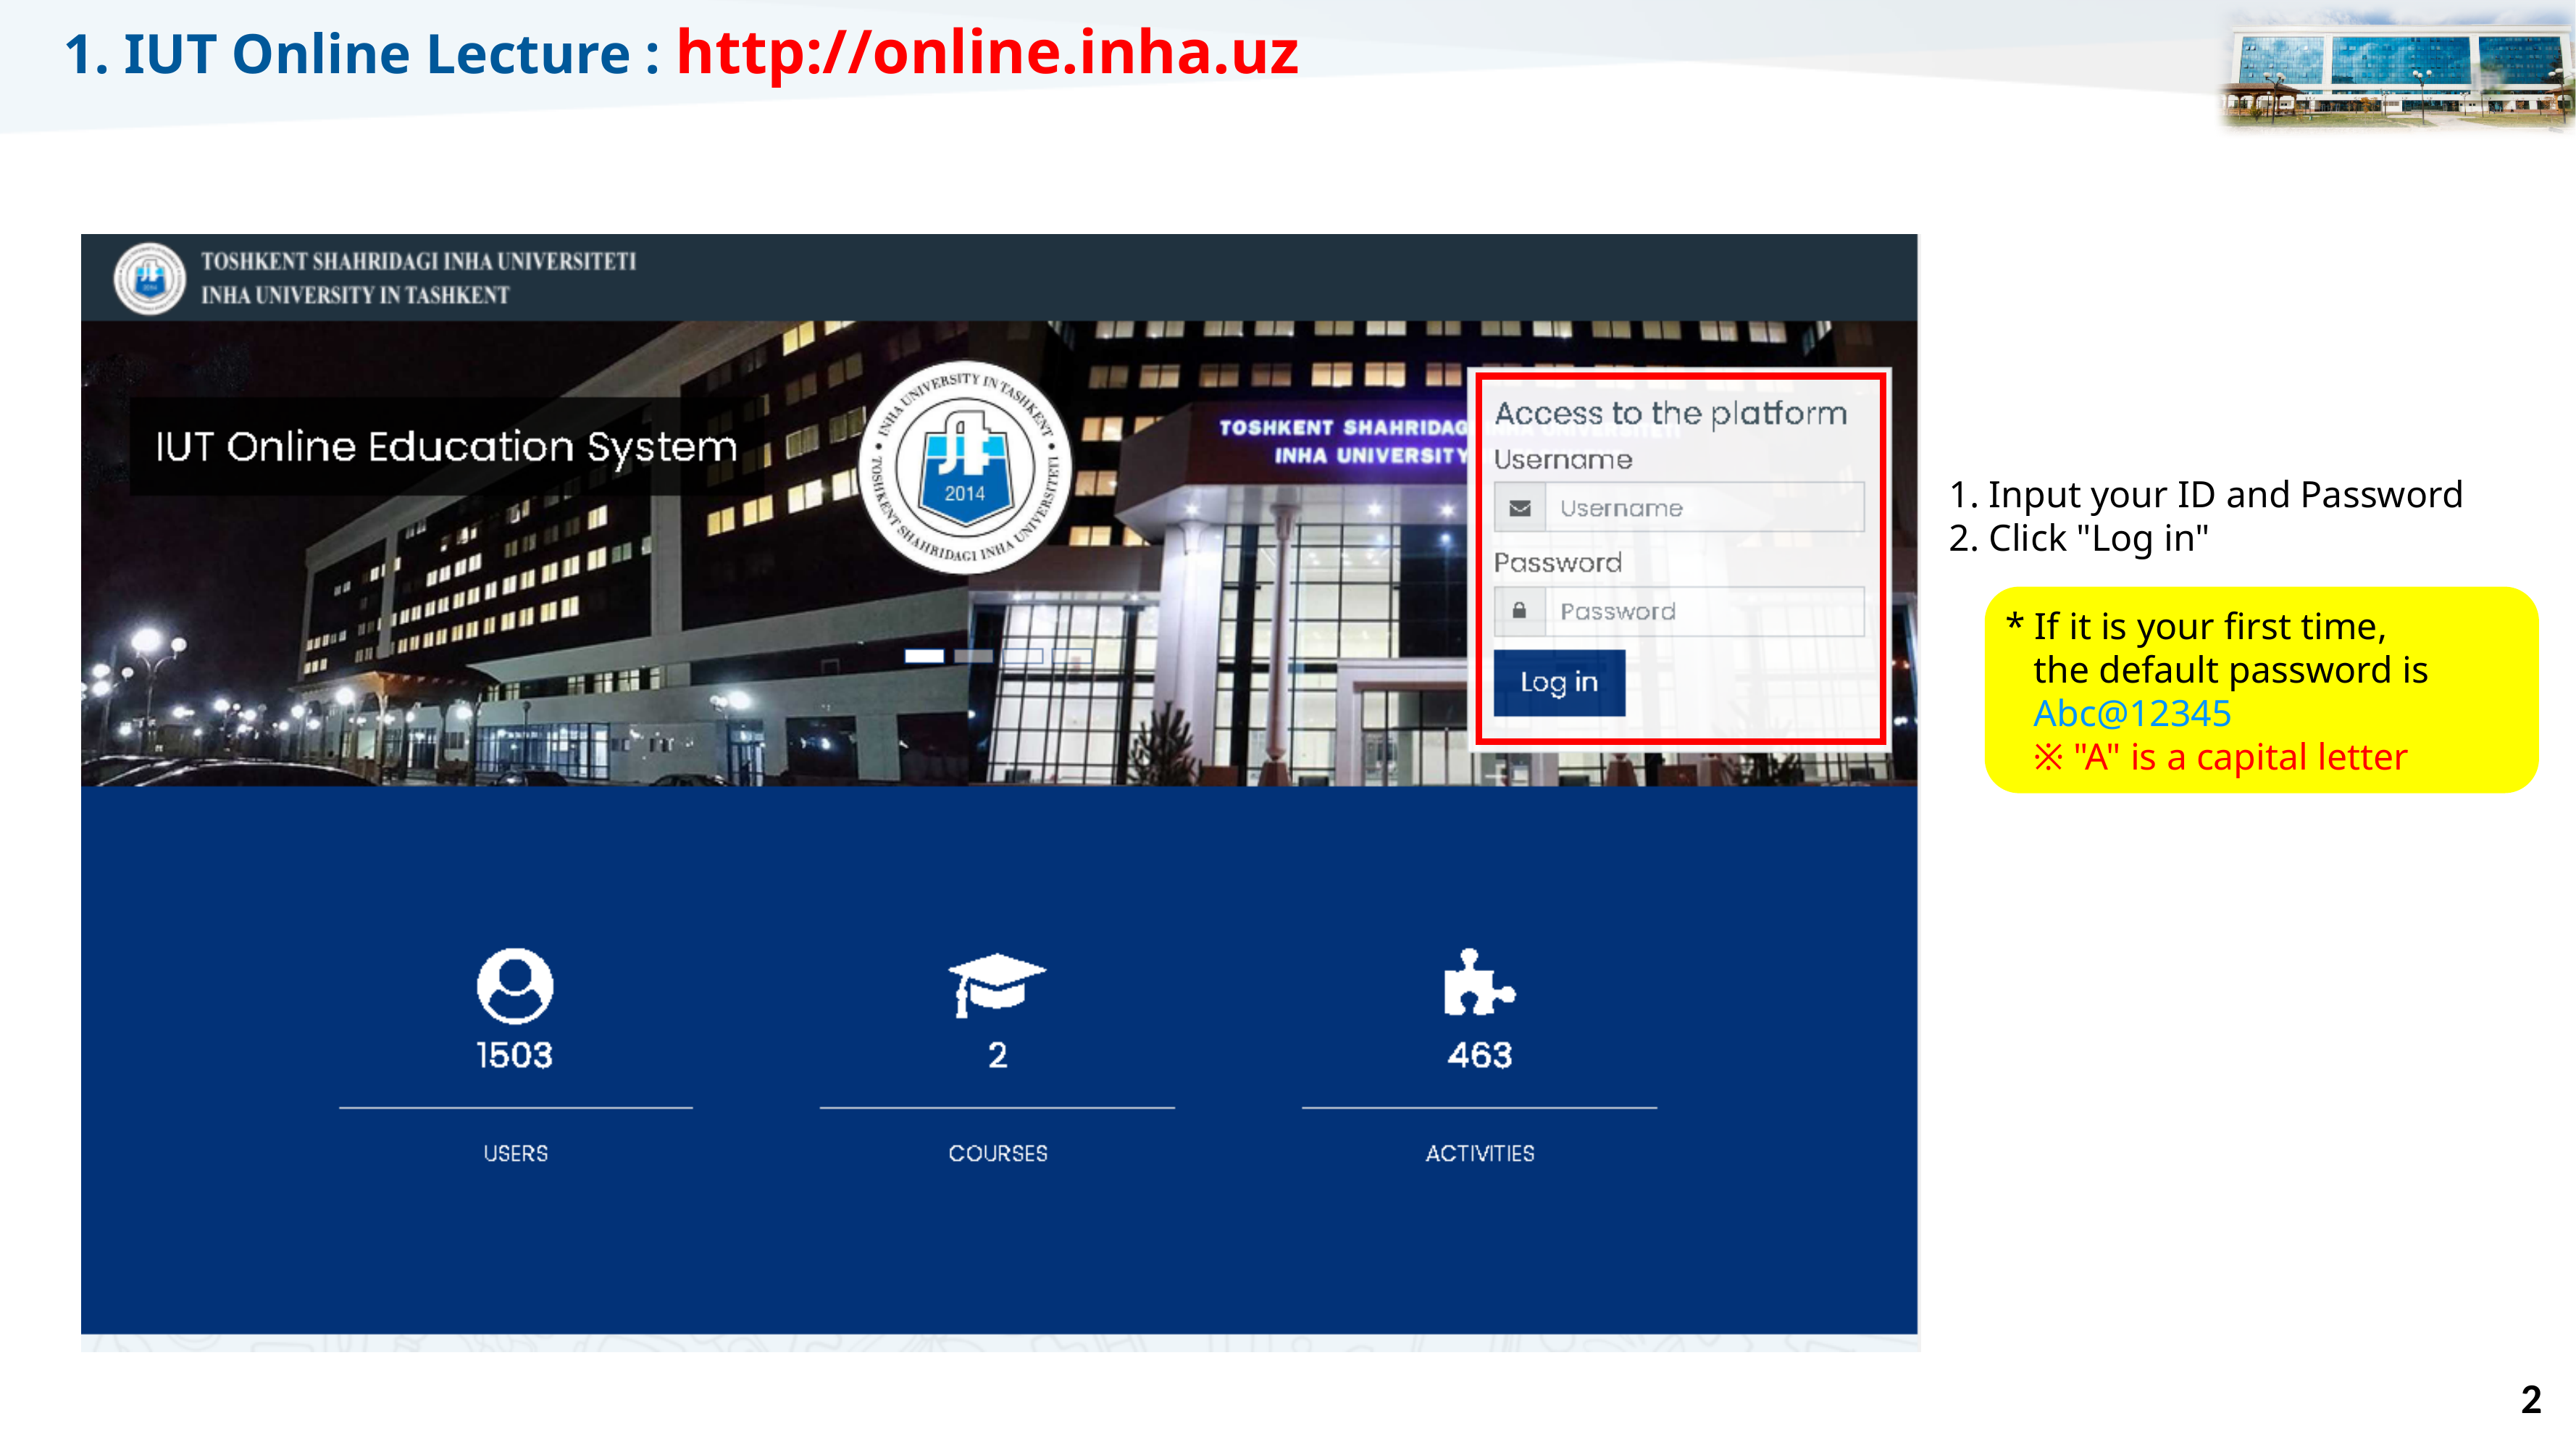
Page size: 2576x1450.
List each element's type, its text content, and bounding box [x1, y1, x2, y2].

text_box 1. Input your ID and Password 2. Click "Log in" [1944, 470, 2576, 560]
picture [0, 0, 2576, 1449]
text_box * If it is your first time, the default password is Abc@12345 ※ "A" is a capital letter [1983, 586, 2540, 794]
text_box 1. IUT Online Lecture : http://online.inha.uz [51, 0, 1863, 101]
